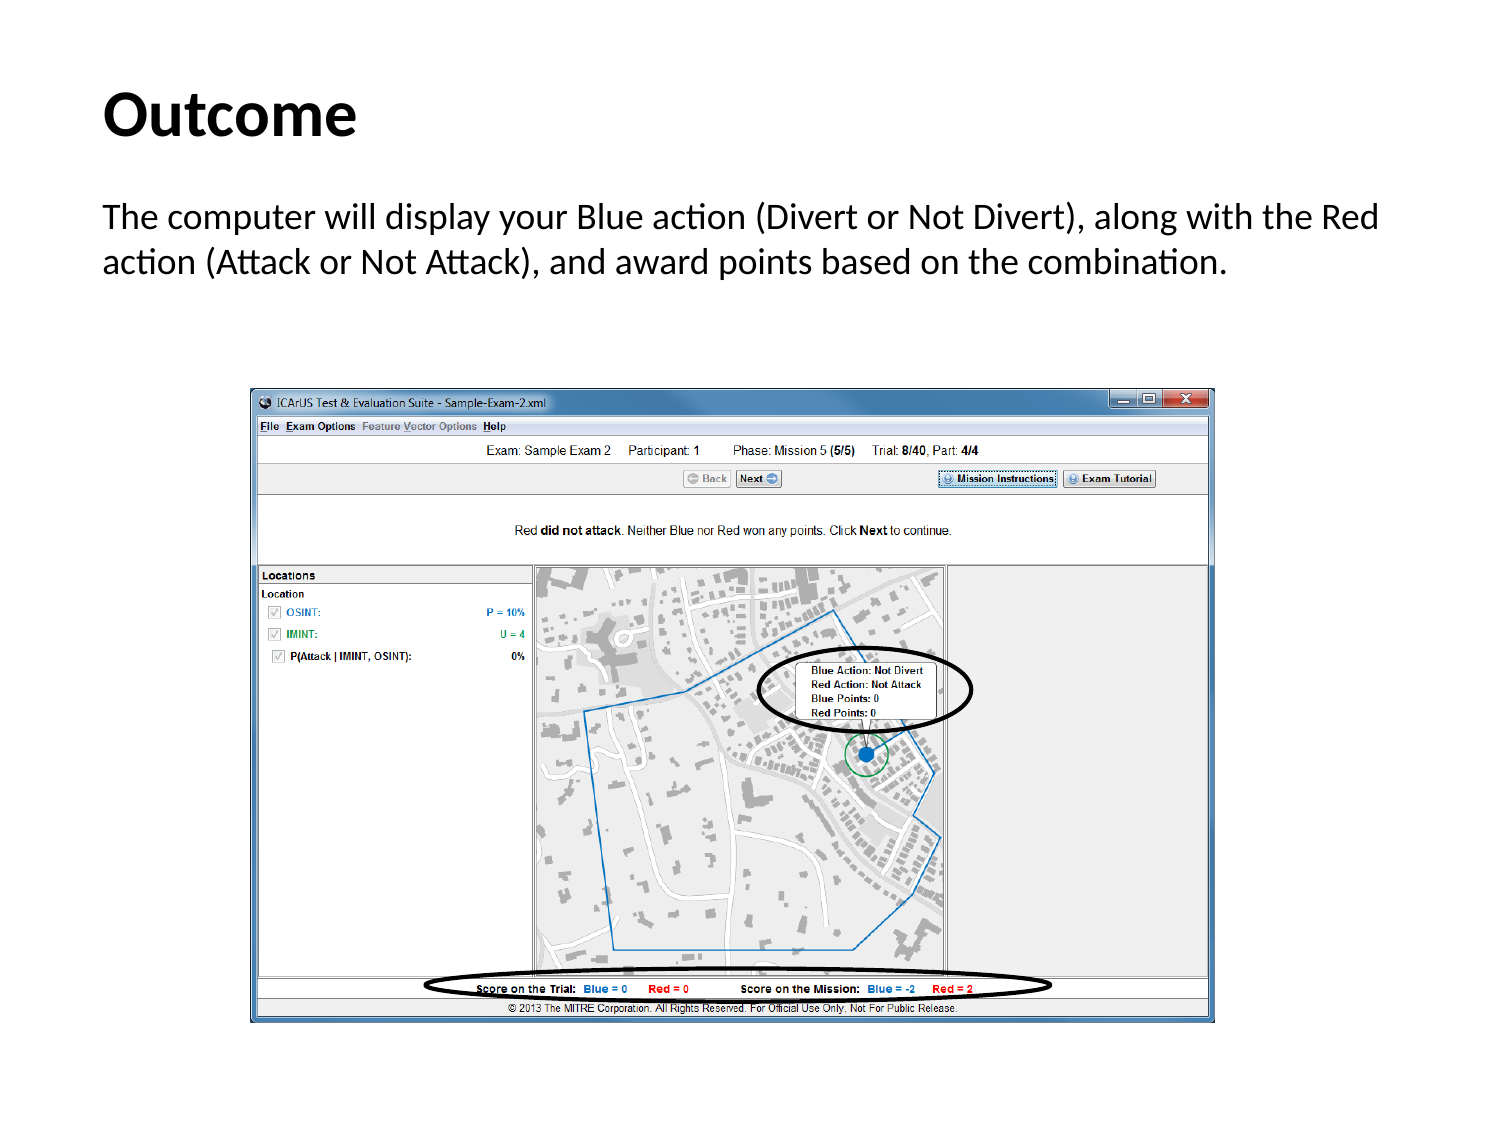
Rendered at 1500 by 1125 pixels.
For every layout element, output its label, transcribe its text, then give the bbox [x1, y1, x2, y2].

text_box The computer will display your Blue action (Divert or Not Divert), along with the Red action (Attack or Not Attack), and award points based on the combination. [87, 184, 1415, 290]
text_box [250, 388, 1215, 1023]
text_box Outcome [88, 62, 374, 158]
